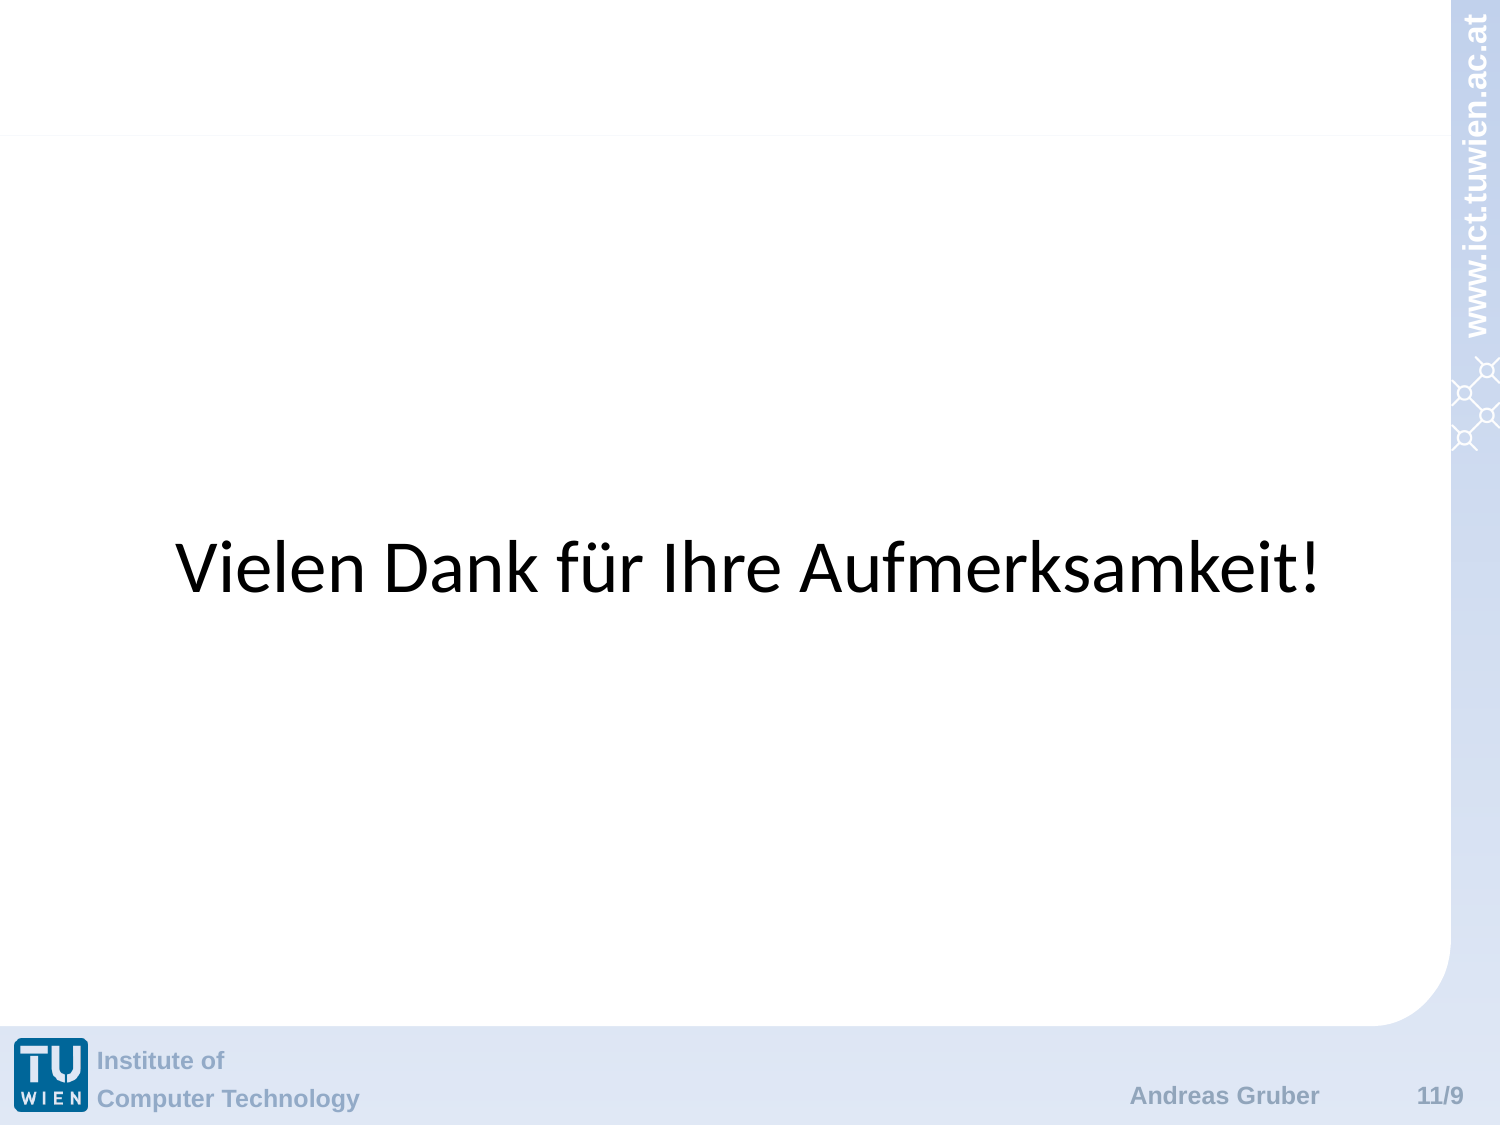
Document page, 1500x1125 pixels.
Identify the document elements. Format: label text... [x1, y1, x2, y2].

title Vielen Dank für Ihre Aufmerksamkeit! [0, 0, 1500, 1125]
footer Andreas Gruber [585, 1029, 1336, 1118]
slide_number 11 [1364, 1029, 1459, 1118]
